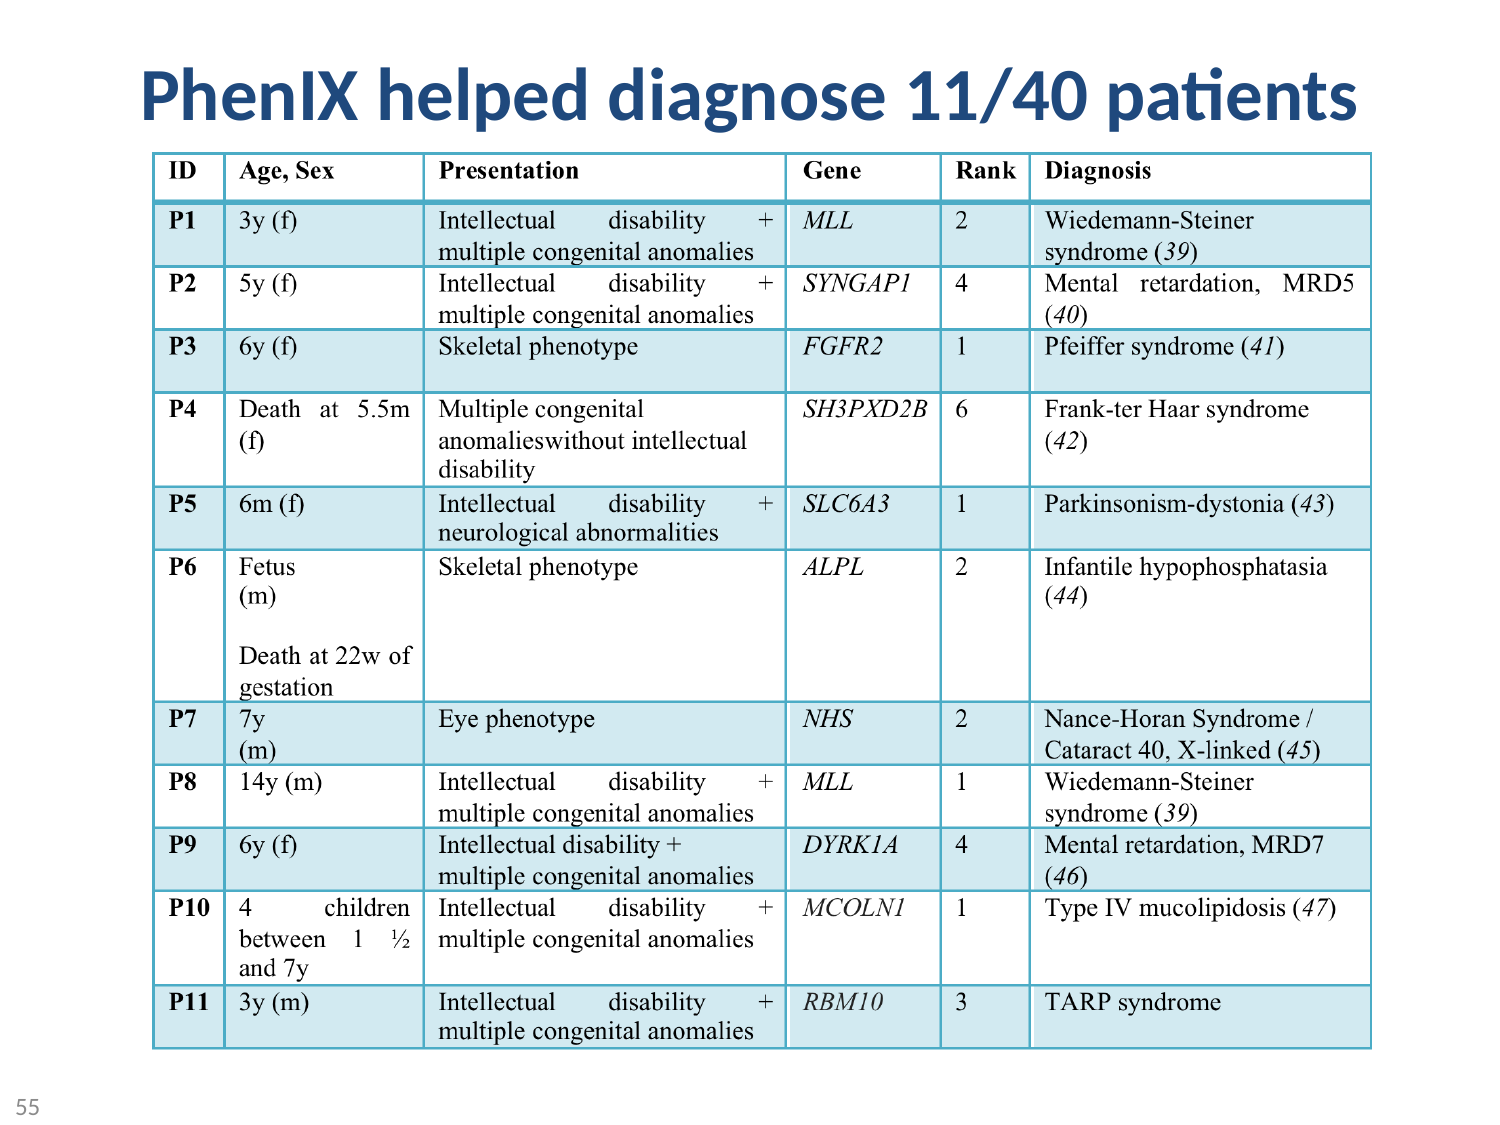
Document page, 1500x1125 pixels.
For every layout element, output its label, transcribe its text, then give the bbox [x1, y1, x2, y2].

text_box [151, 152, 1372, 1087]
title PhenIX helped diagnose 11/40 patients [62, 4, 1438, 178]
slide_number 55 [0, 1087, 350, 1124]
